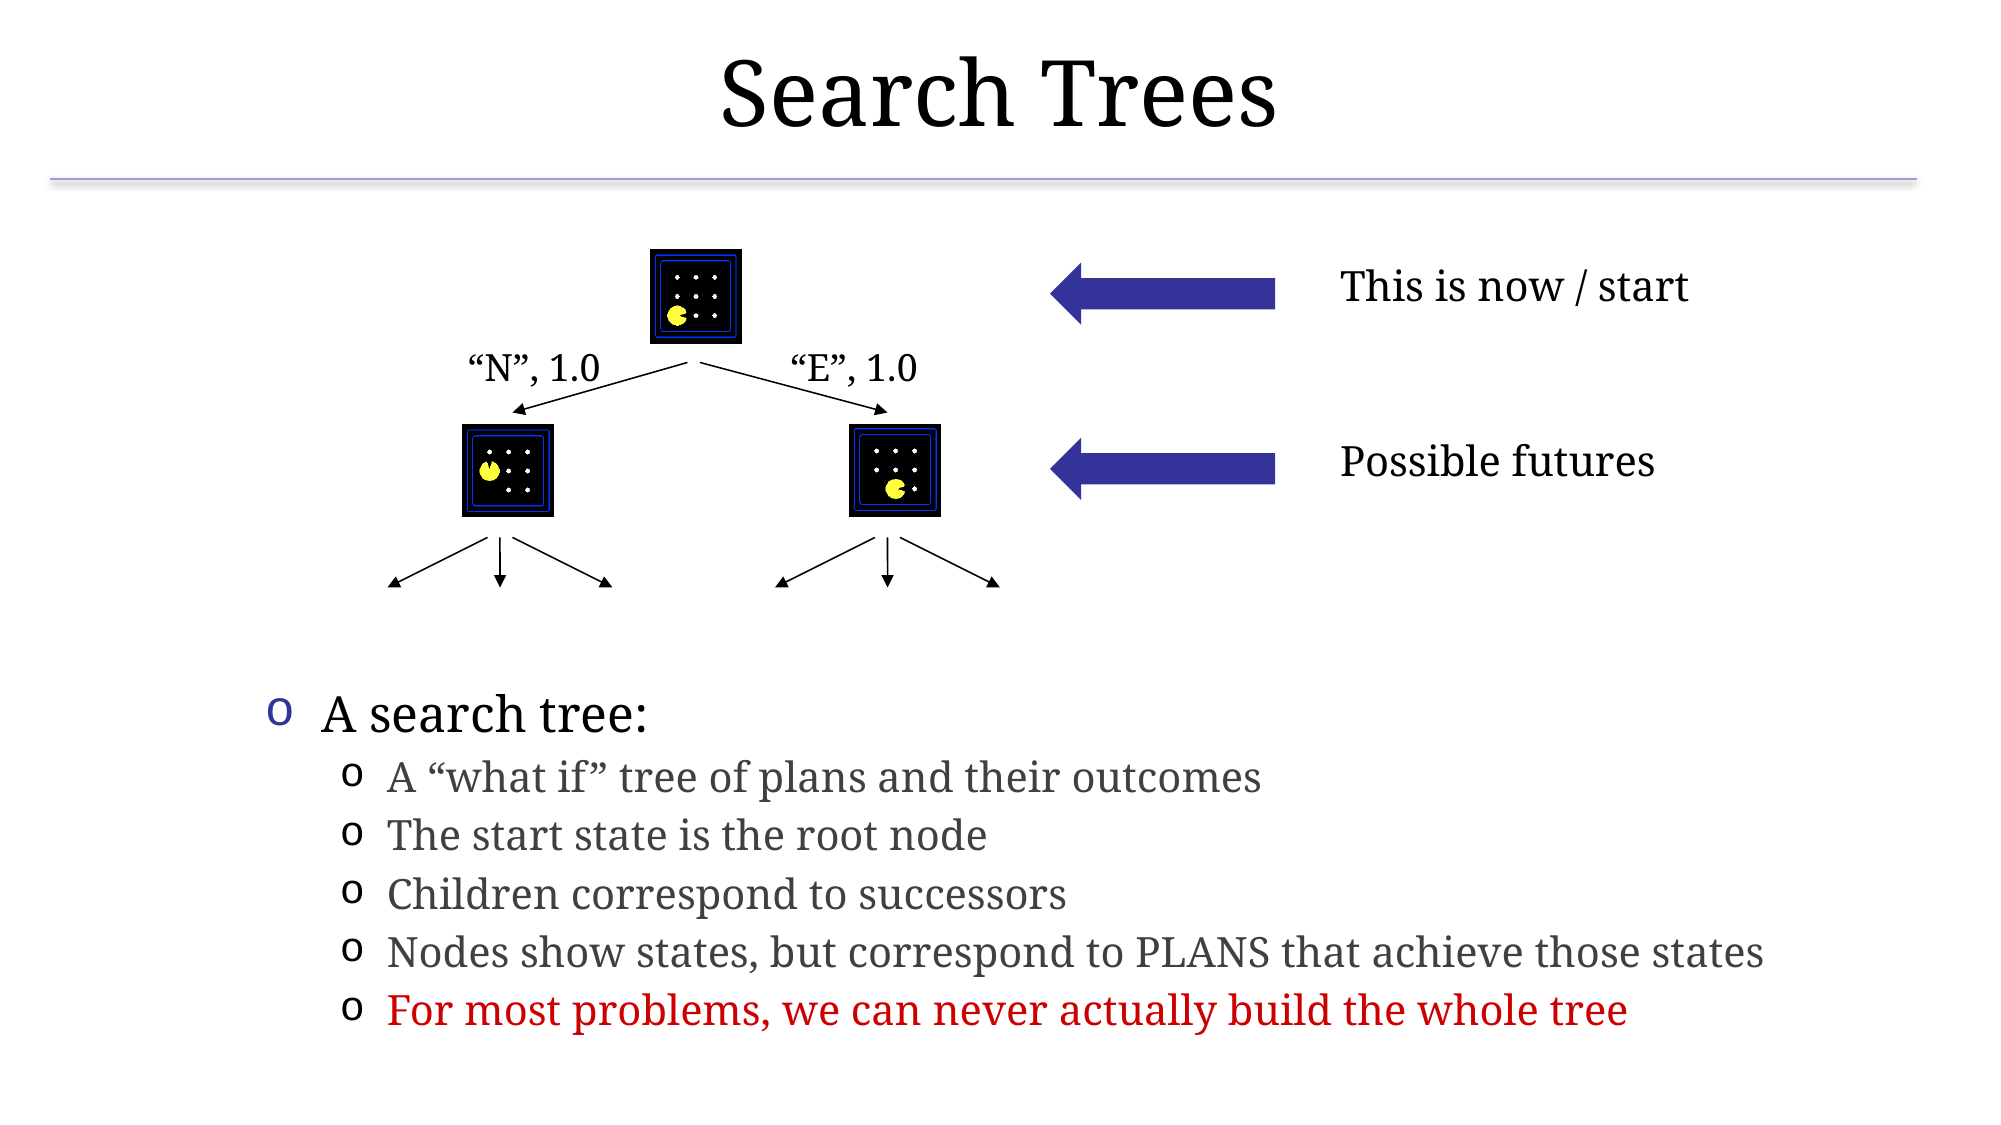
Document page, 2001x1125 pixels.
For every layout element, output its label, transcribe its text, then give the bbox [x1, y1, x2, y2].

text_box [1047, 435, 1278, 502]
title Search Trees [0, 0, 2000, 184]
text_box [1047, 260, 1278, 327]
text_box [829, 397, 888, 416]
text_box Possible futures [1325, 426, 1825, 492]
picture [849, 424, 941, 518]
text_box [387, 537, 488, 588]
list A search tree: A “what if” tree of plans and their outcomes The start state is the root node Children correspond to successors Nodes show states, but correspond to PLANS that achieve those states For most problems, we can never actually build the whole tree [249, 674, 1813, 1063]
picture [649, 249, 743, 344]
text_box [881, 537, 894, 588]
text_box [774, 537, 876, 588]
text_box [512, 537, 613, 588]
text_box “E”, 1.0 [774, 336, 938, 397]
text_box [493, 537, 507, 588]
text_box “N”, 1.0 [452, 336, 640, 397]
text_box [899, 537, 1000, 588]
text_box [512, 397, 568, 416]
picture [462, 424, 554, 518]
text_box This is now / start [1325, 251, 1825, 317]
